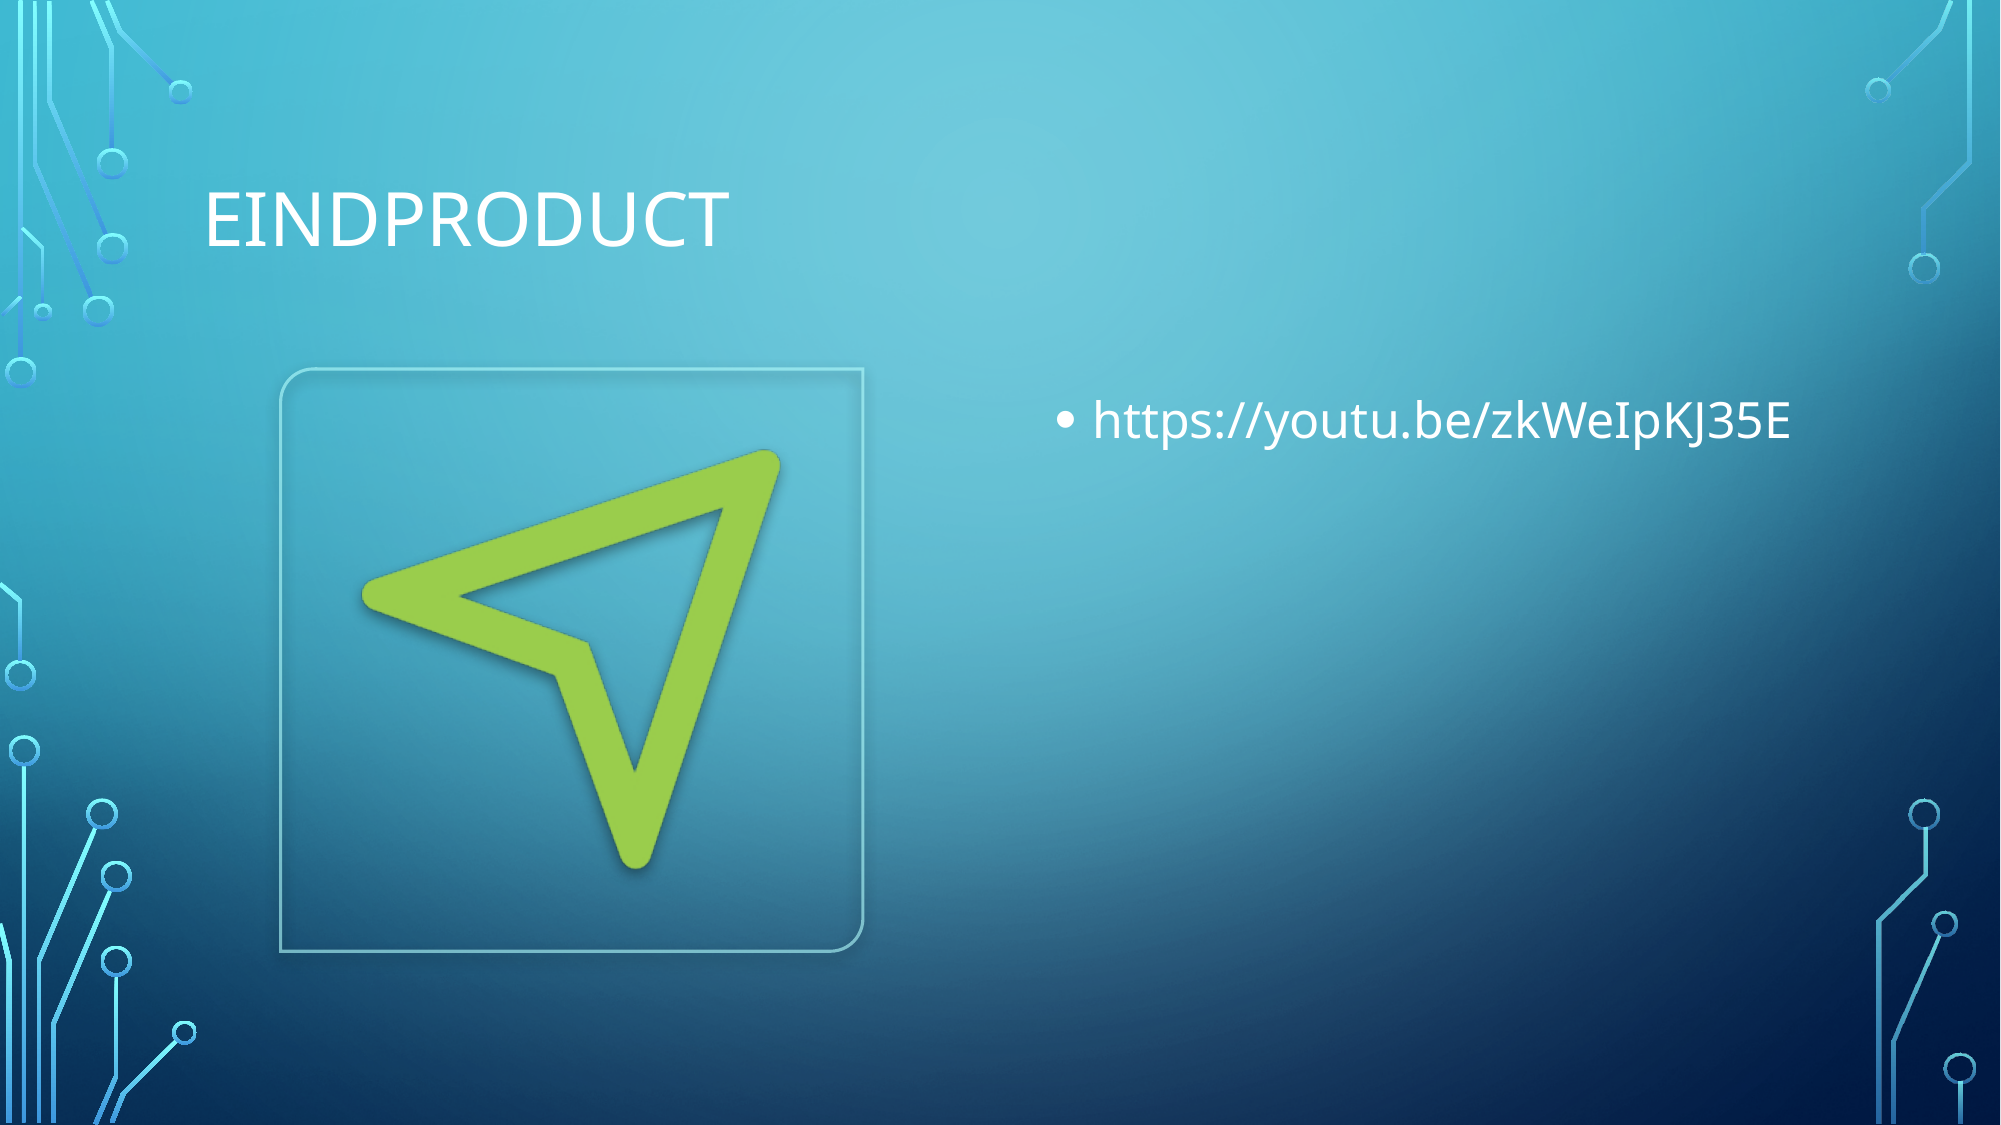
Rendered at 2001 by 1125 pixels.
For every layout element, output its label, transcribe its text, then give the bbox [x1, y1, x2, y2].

title Eindproduct [187, 101, 1813, 344]
picture [280, 368, 864, 952]
list https://youtu.be/zkWeIpKJ35E [1039, 369, 1813, 950]
